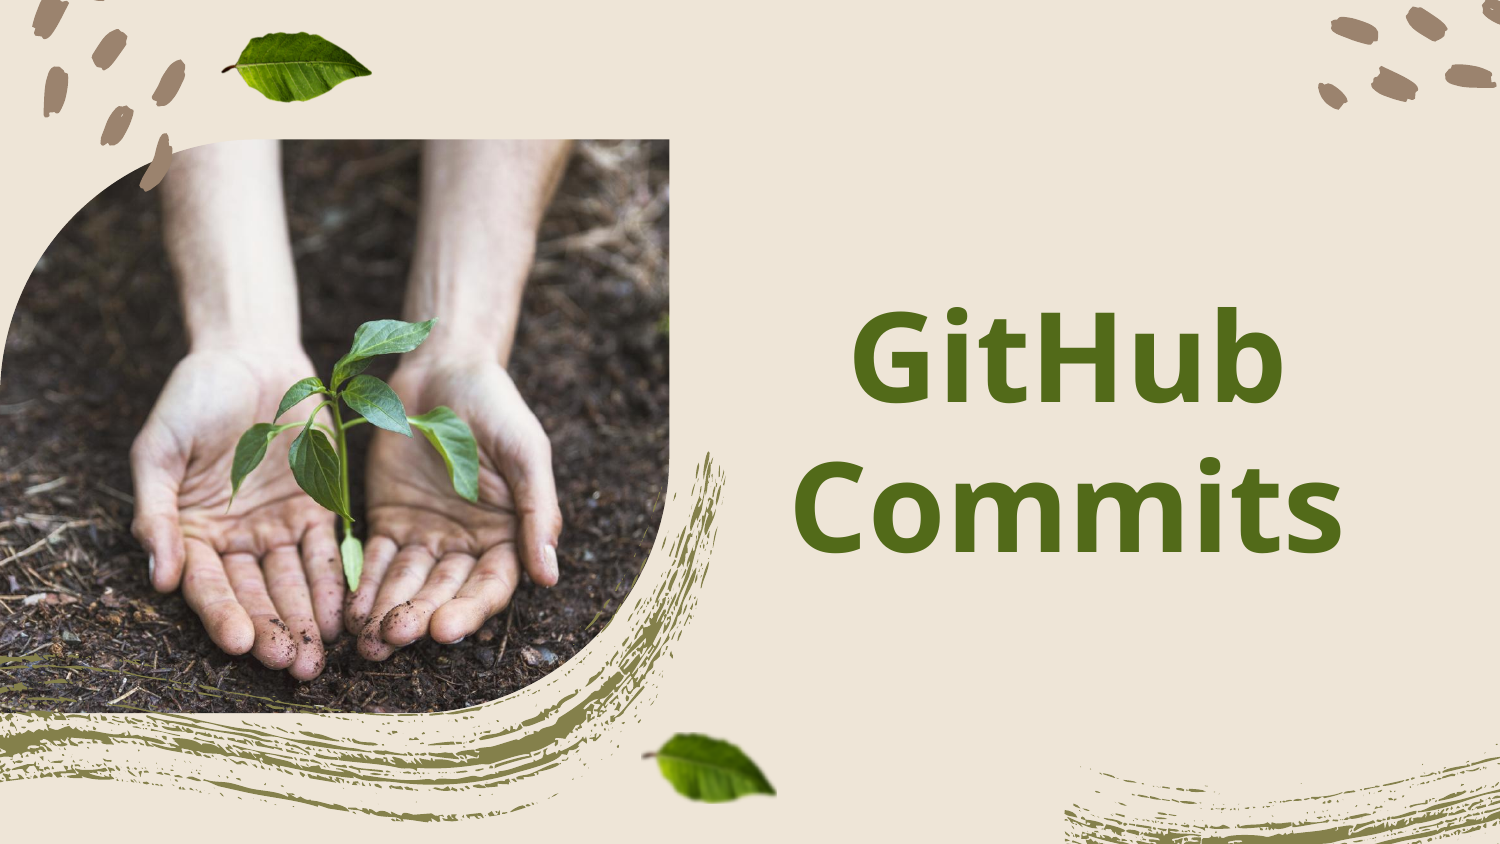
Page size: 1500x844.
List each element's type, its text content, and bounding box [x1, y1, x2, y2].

text_box [203, 778, 459, 823]
text_box [189, 787, 202, 793]
title GitHub Commits [767, 267, 1369, 587]
text_box [603, 721, 609, 731]
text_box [0, 0, 214, 157]
text_box [589, 733, 602, 742]
text_box [465, 812, 487, 819]
text_box [487, 810, 500, 817]
picture [640, 732, 777, 805]
picture [0, 139, 670, 714]
text_box [715, 484, 721, 506]
text_box [674, 451, 718, 627]
picture [215, 10, 374, 120]
text_box [510, 802, 535, 813]
text_box [0, 721, 587, 789]
text_box [677, 629, 682, 642]
